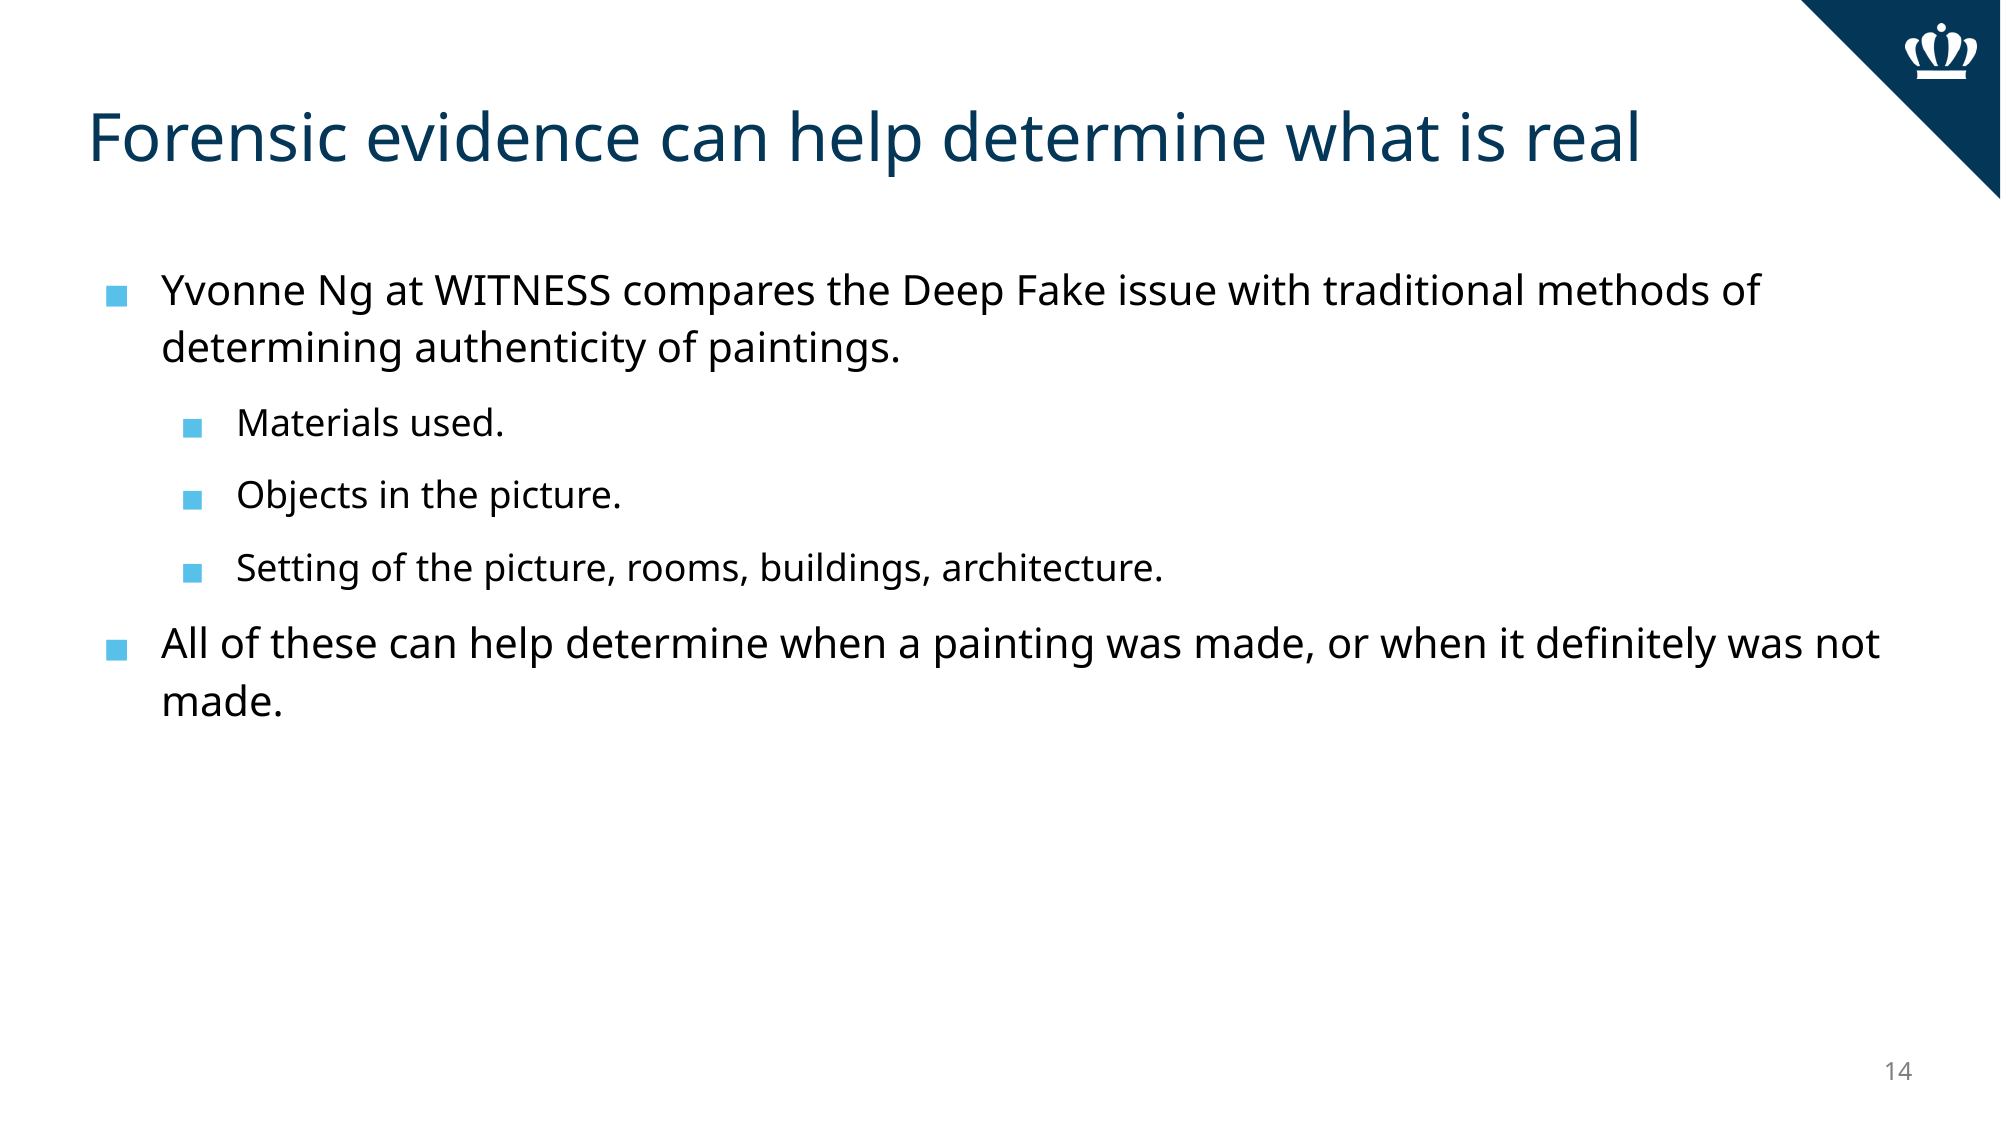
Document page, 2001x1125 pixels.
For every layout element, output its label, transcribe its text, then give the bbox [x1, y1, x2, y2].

title Forensic evidence can help determine what is real [72, 59, 1928, 220]
list Yvonne Ng at WITNESS compares the Deep Fake issue with traditional methods of determining authenticity of paintings. Materials used. Objects in the picture. Setting of the picture, rooms, buildings, architecture. All of these can help determine when a painting was made, or when it definitely was not made. [71, 240, 1928, 1024]
slide_number ‹#› [1477, 1042, 1928, 1103]
picture [1905, 23, 1977, 79]
